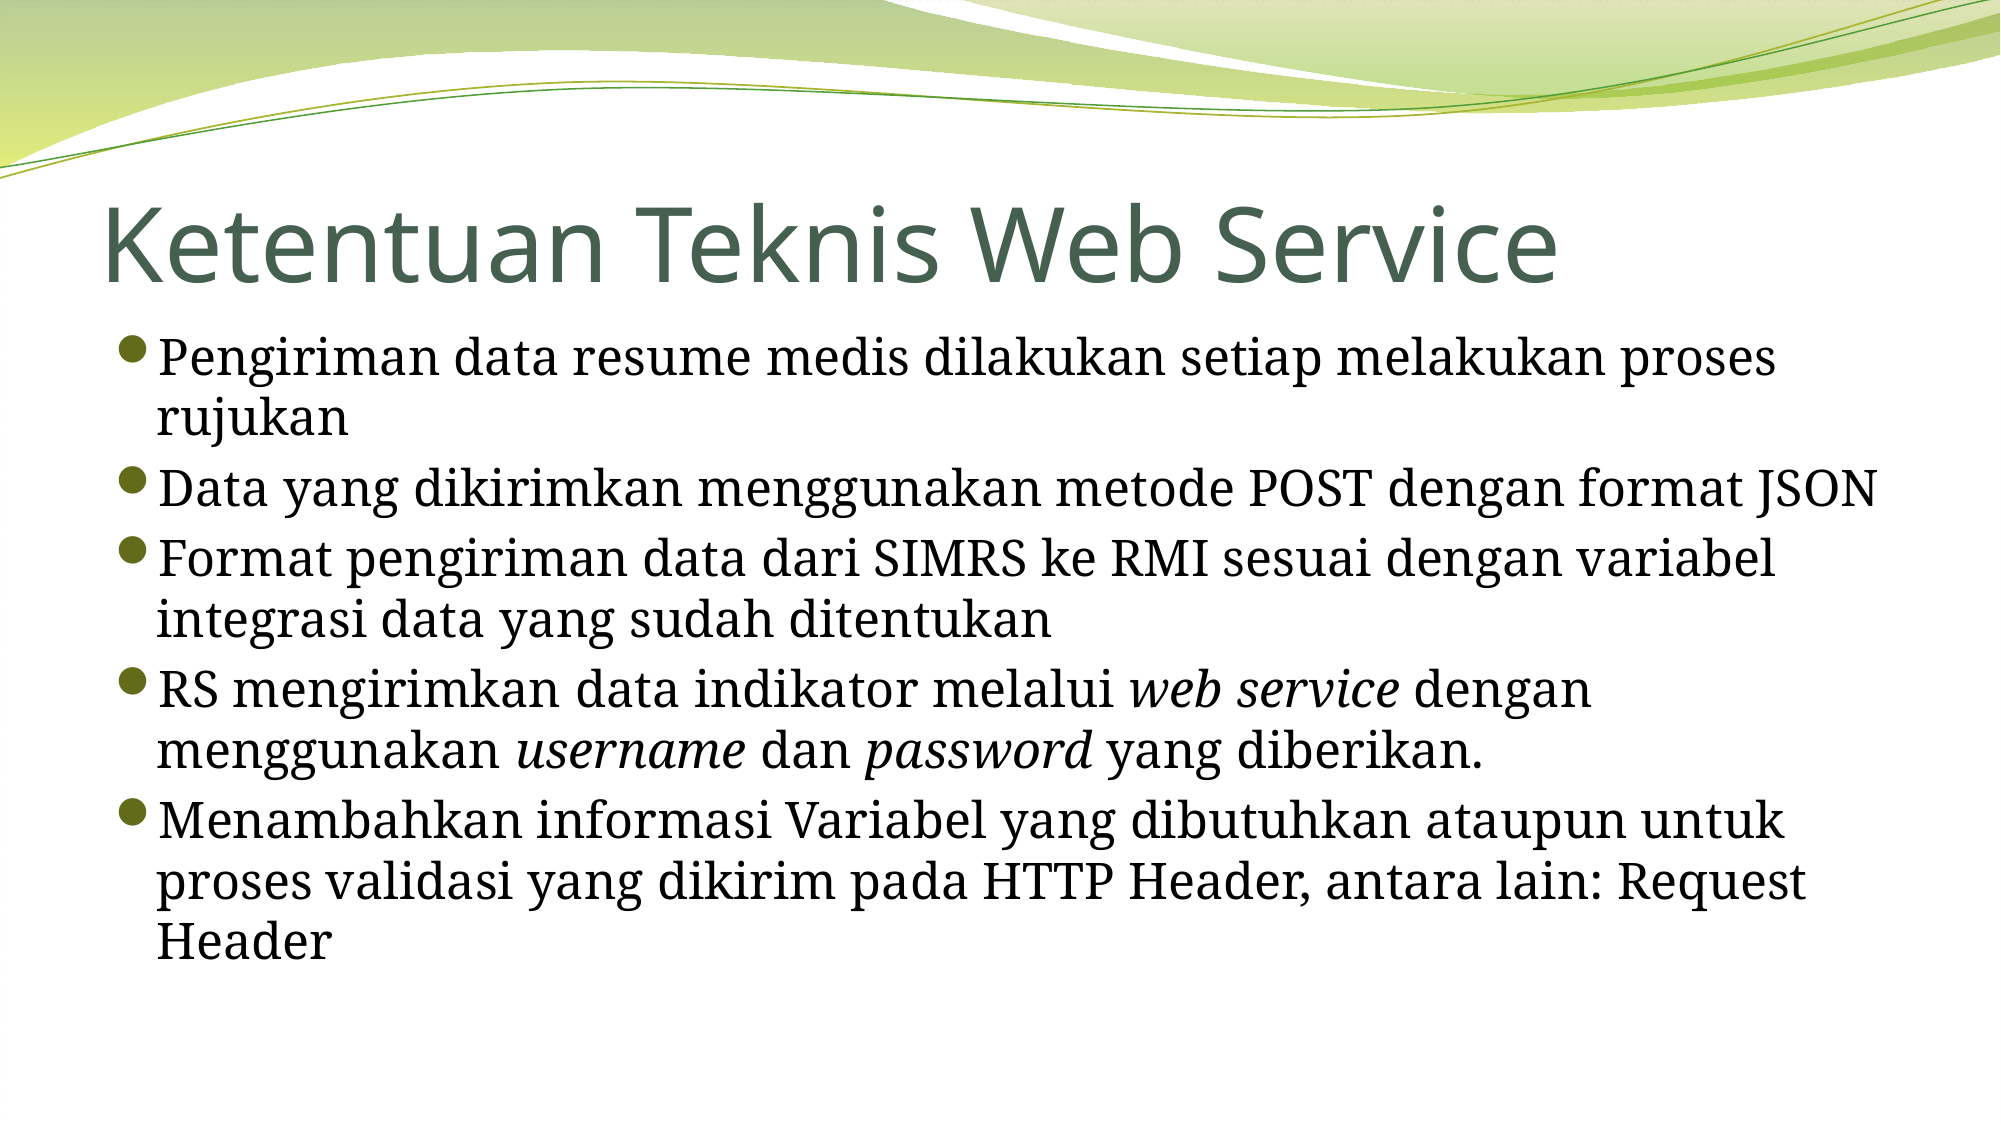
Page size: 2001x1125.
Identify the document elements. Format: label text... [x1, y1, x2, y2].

title Ketentuan Teknis Web Service [99, 115, 1900, 303]
list Pengiriman data resume medis dilakukan setiap melakukan proses rujukan Data yang dikirimkan menggunakan metode POST dengan format JSON Format pengiriman data dari SIMRS ke RMI sesuai dengan variabel integrasi data yang sudah ditentukan RS mengirimkan data indikator melalui web service dengan menggunakan username dan password yang diberikan. Menambahkan informasi Variabel yang dibutuhkan ataupun untuk proses validasi yang dikirim pada HTTP Header, antara lain: Request Header [99, 317, 1900, 1038]
